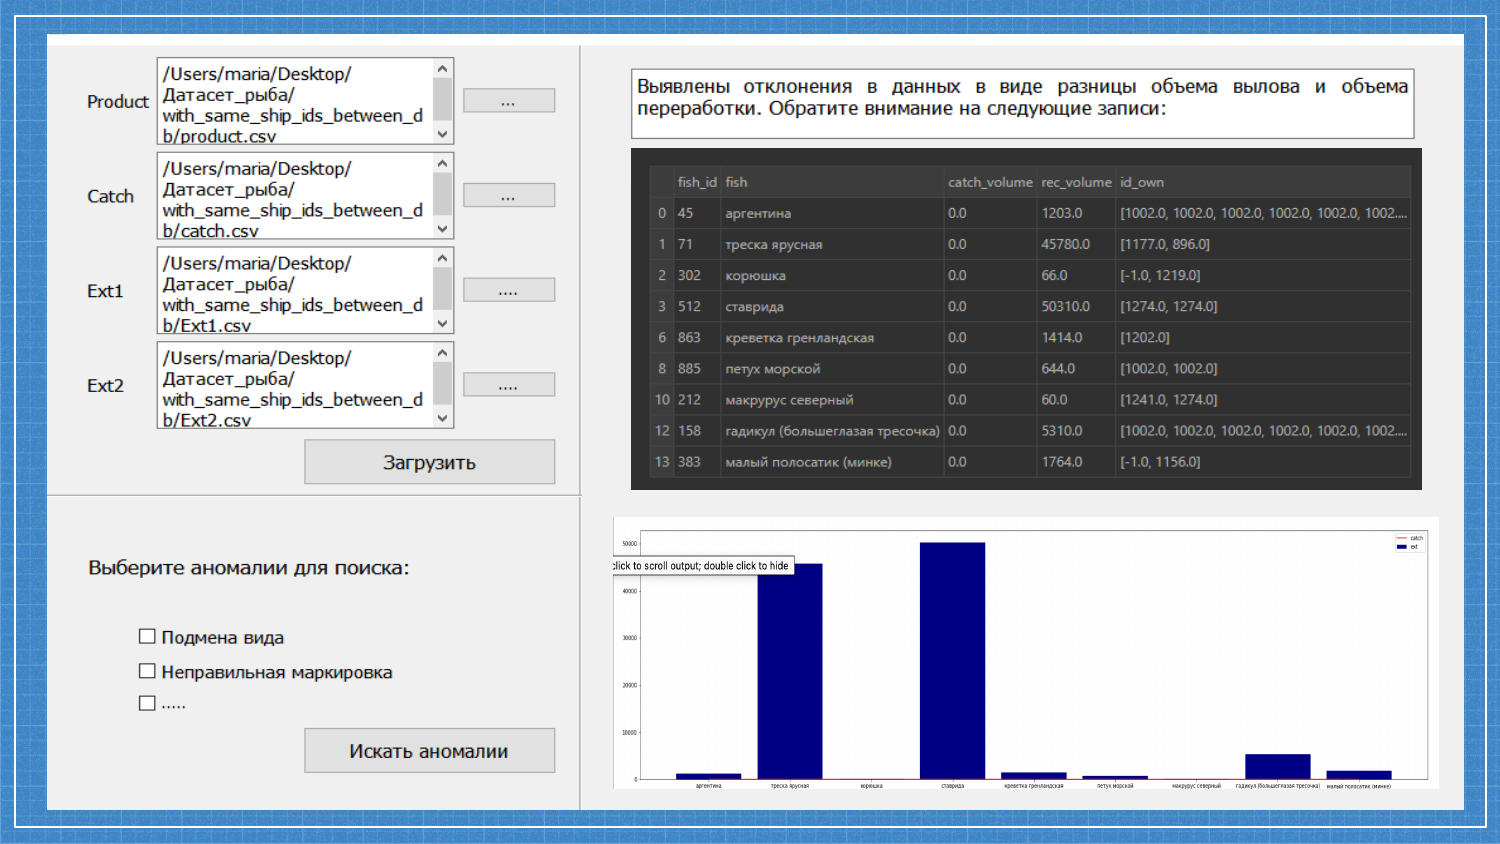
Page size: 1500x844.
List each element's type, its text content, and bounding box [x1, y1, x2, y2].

picture [0, 0, 1500, 844]
slide_number ‹#› [1469, 761, 1474, 810]
